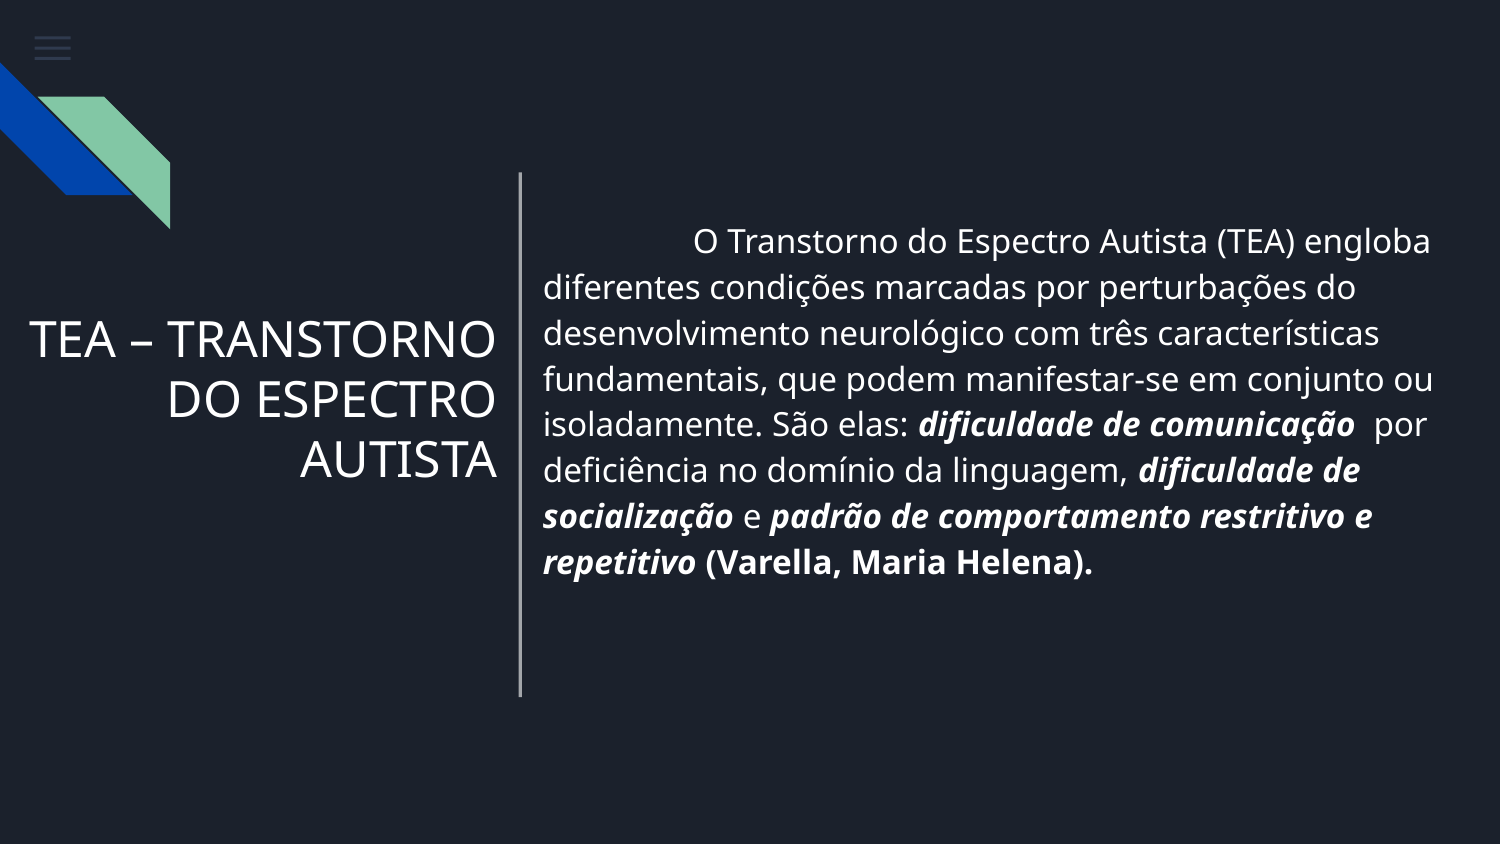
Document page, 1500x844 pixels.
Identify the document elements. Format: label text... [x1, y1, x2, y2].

title TEA – TRANSTORNO DO ESPECTRO AUTISTA [0, 42, 513, 753]
list O Transtorno do Espectro Autista (TEA) engloba diferentes condições marcadas por perturbações do desenvolvimento neurológico com três características fundamentais, que podem manifestar-se em conjunto ou isoladamente. São elas: dificuldade de comunicação por deficiência no domínio da linguagem, dificuldade de socialização e padrão de comportamento restritivo e repetitivo (Varella, Maria Helena). [527, 156, 1468, 640]
